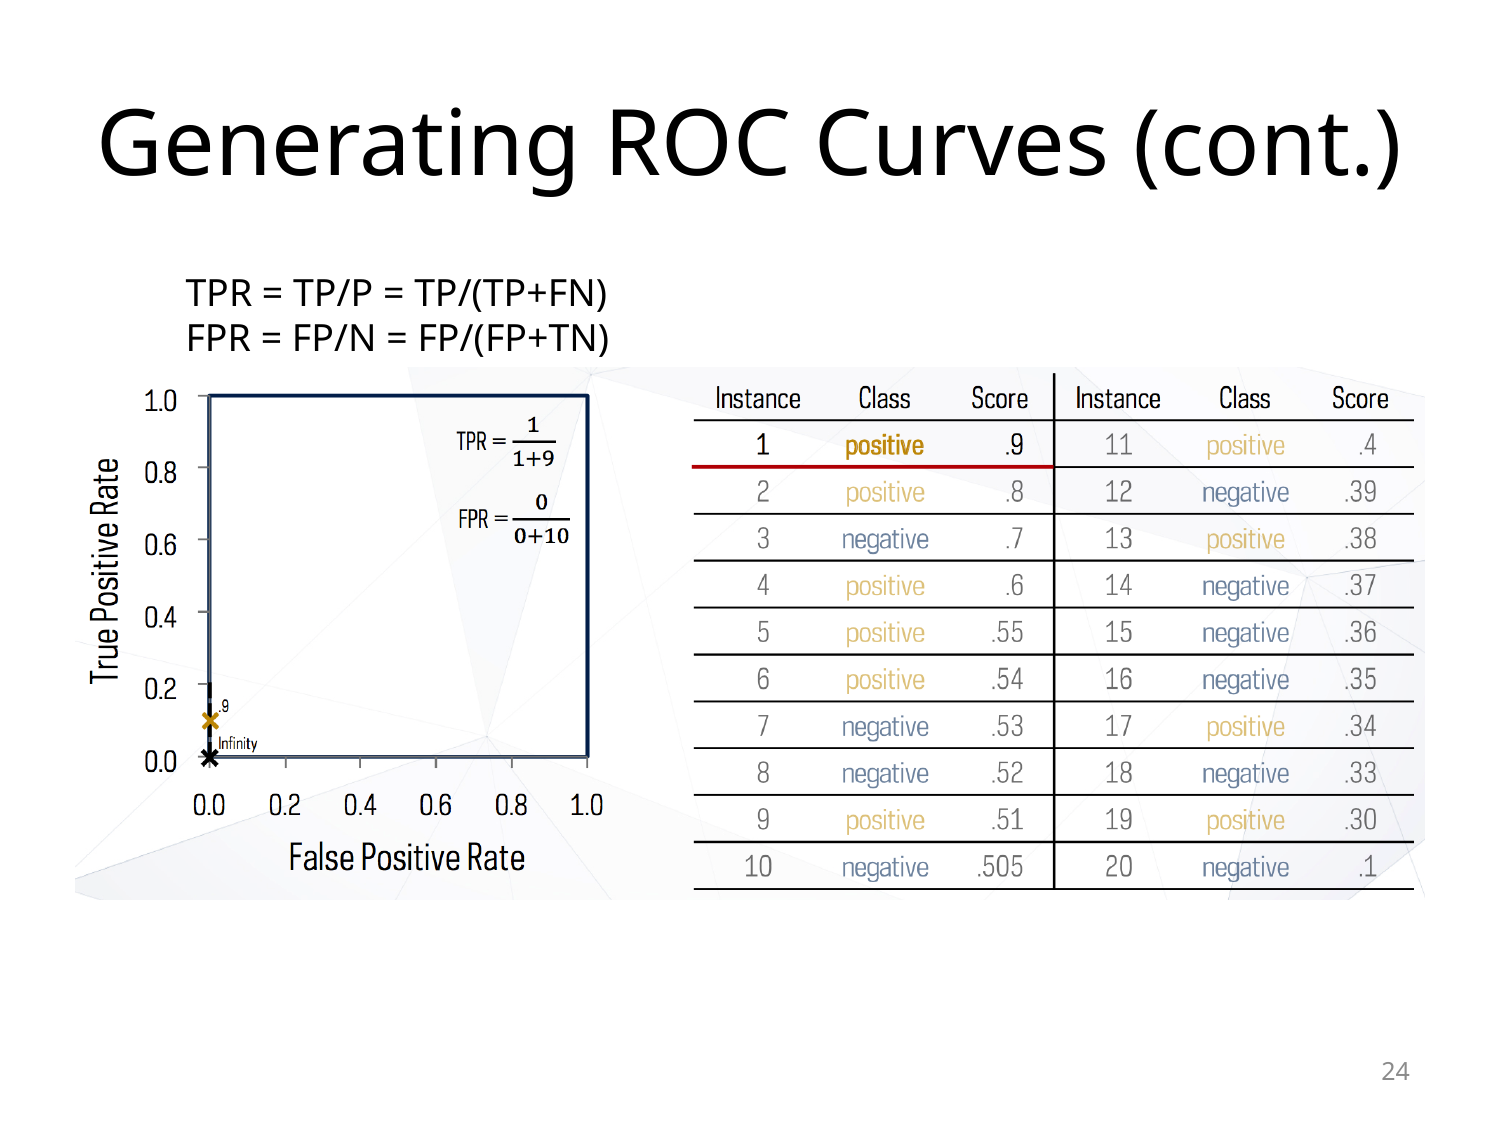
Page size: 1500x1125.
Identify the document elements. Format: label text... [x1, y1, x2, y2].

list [74, 367, 1426, 900]
title Generating ROC Curves (cont.) [75, 45, 1425, 233]
text_box TPR = TP/P = TP/(TP+FN) FPR = FP/N = FP/(FP+TN) [20, 261, 771, 367]
slide_number 24 [1074, 1042, 1425, 1103]
